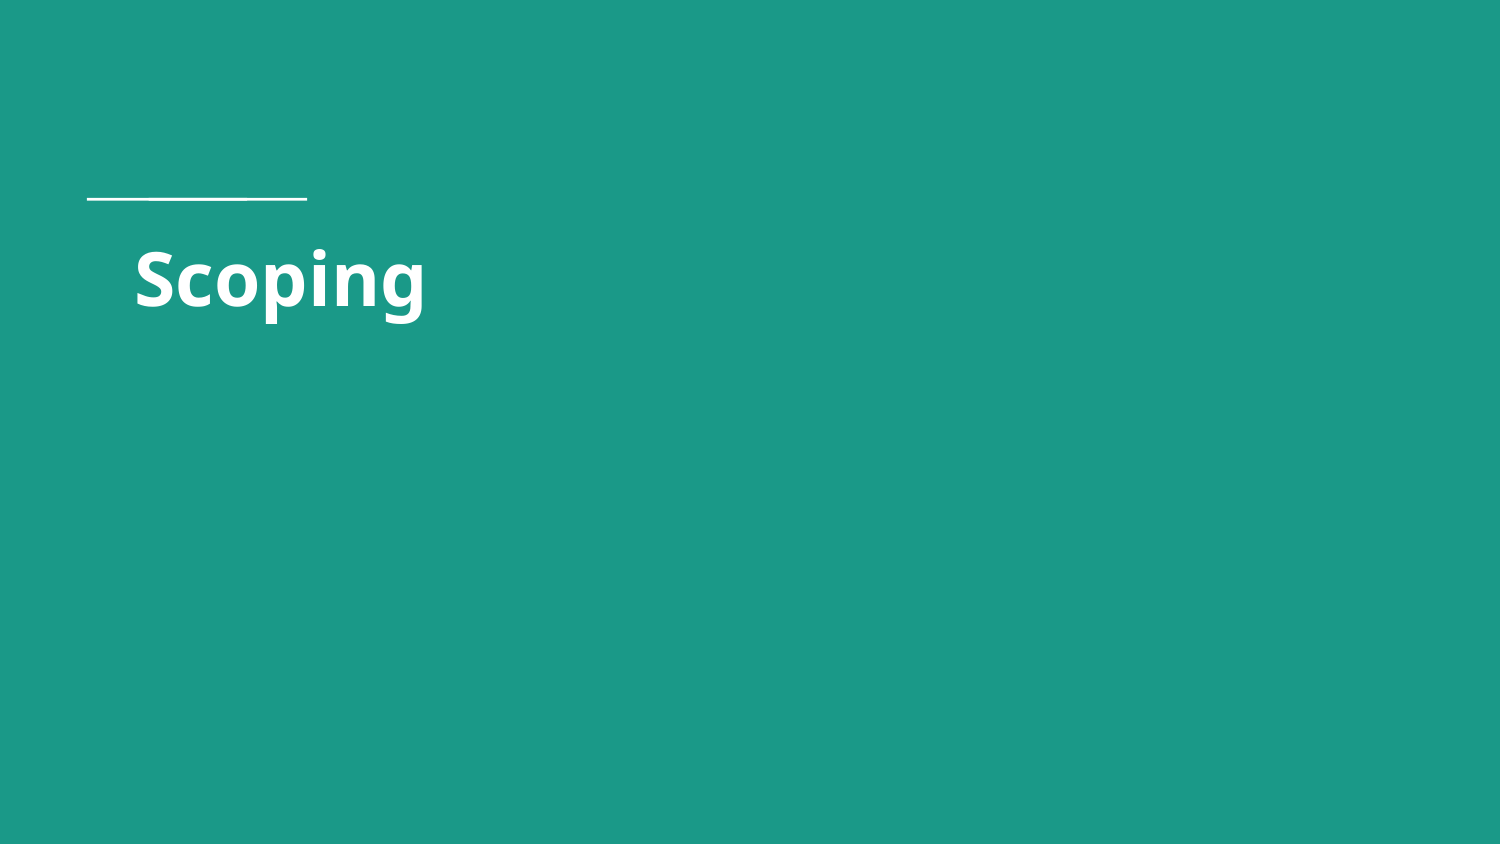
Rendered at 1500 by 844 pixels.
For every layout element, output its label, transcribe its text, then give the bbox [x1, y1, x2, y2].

title Scoping [119, 216, 1381, 466]
